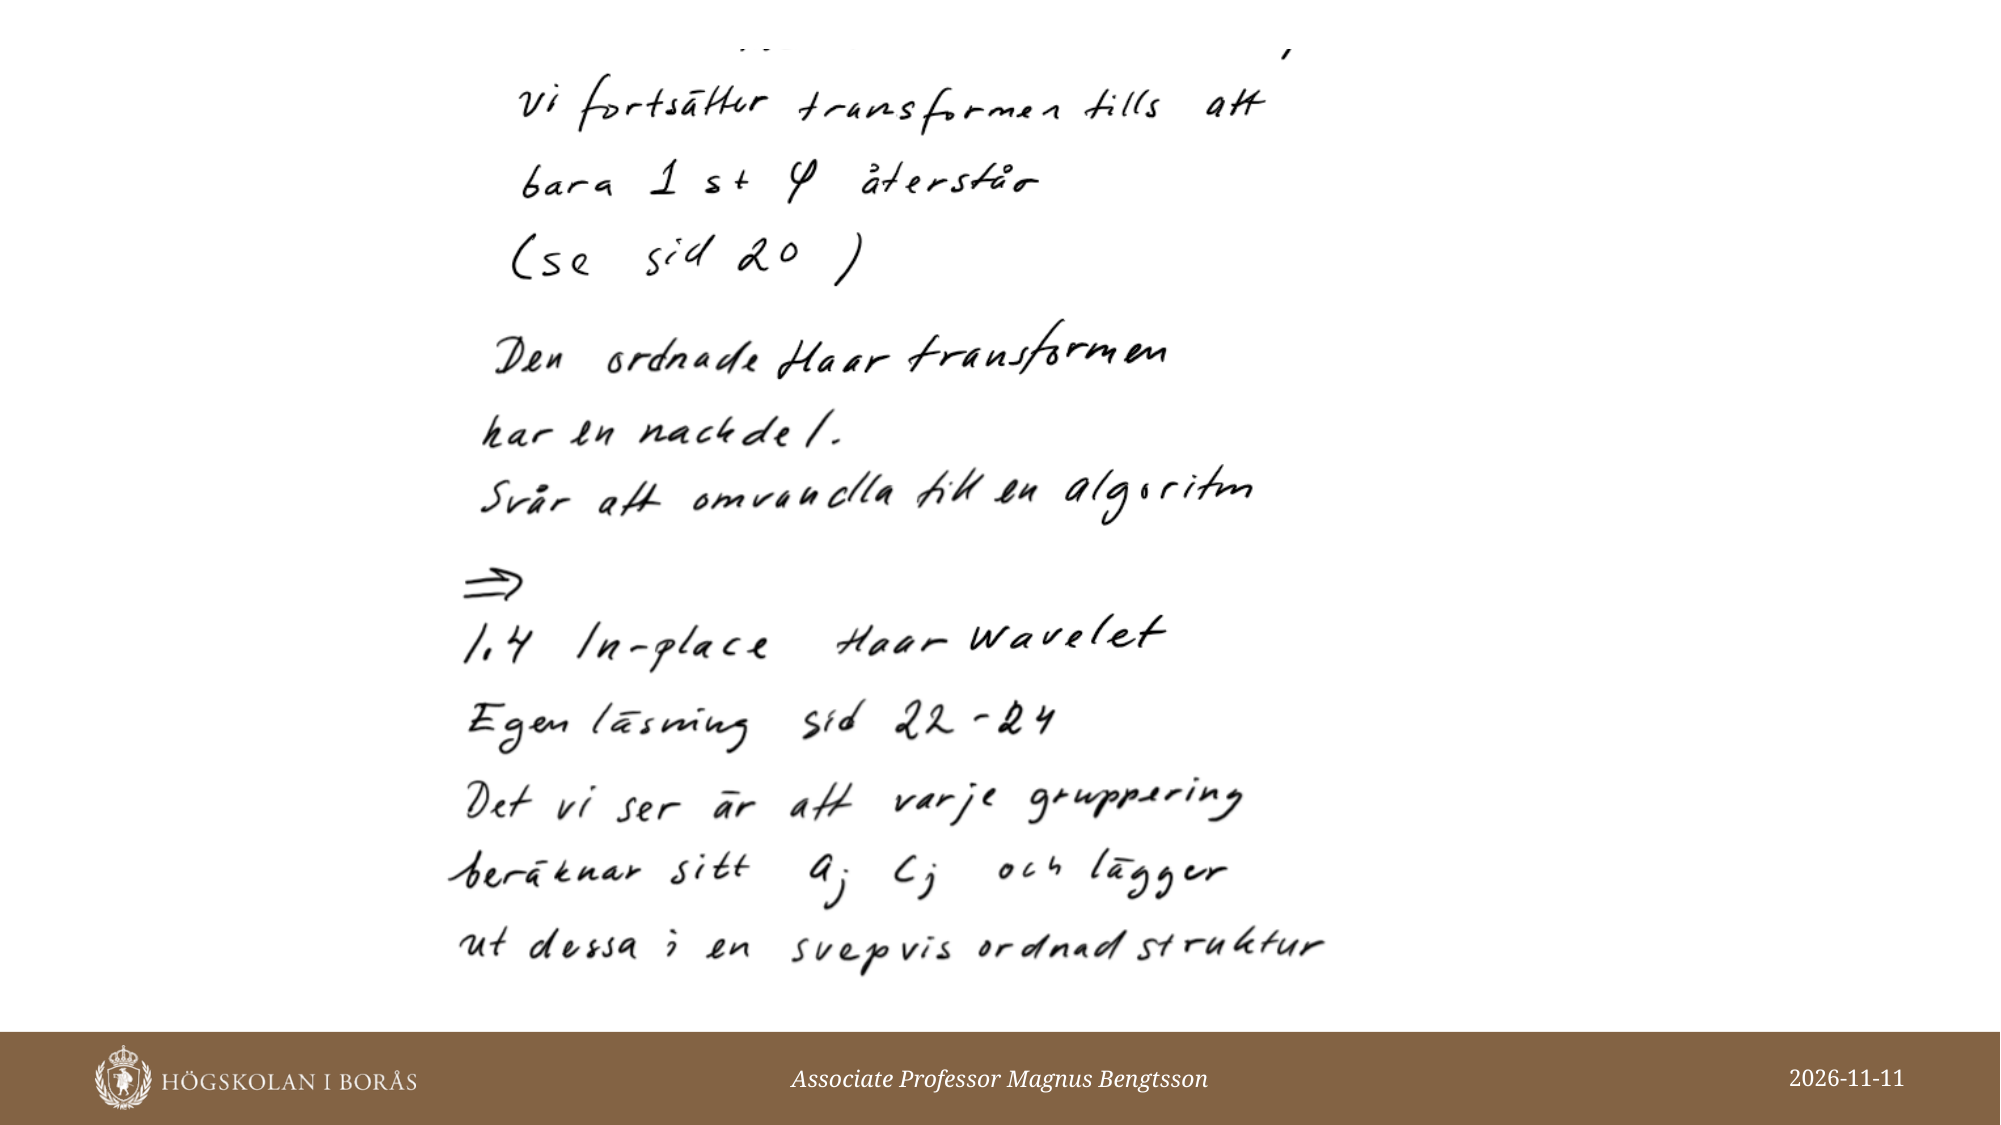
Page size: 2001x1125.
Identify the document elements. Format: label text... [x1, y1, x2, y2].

footer Associate Professor Magnus Bengtsson [471, 1059, 1529, 1098]
picture [95, 1045, 416, 1110]
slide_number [1726, 1061, 1906, 1098]
picture [295, 49, 1591, 997]
